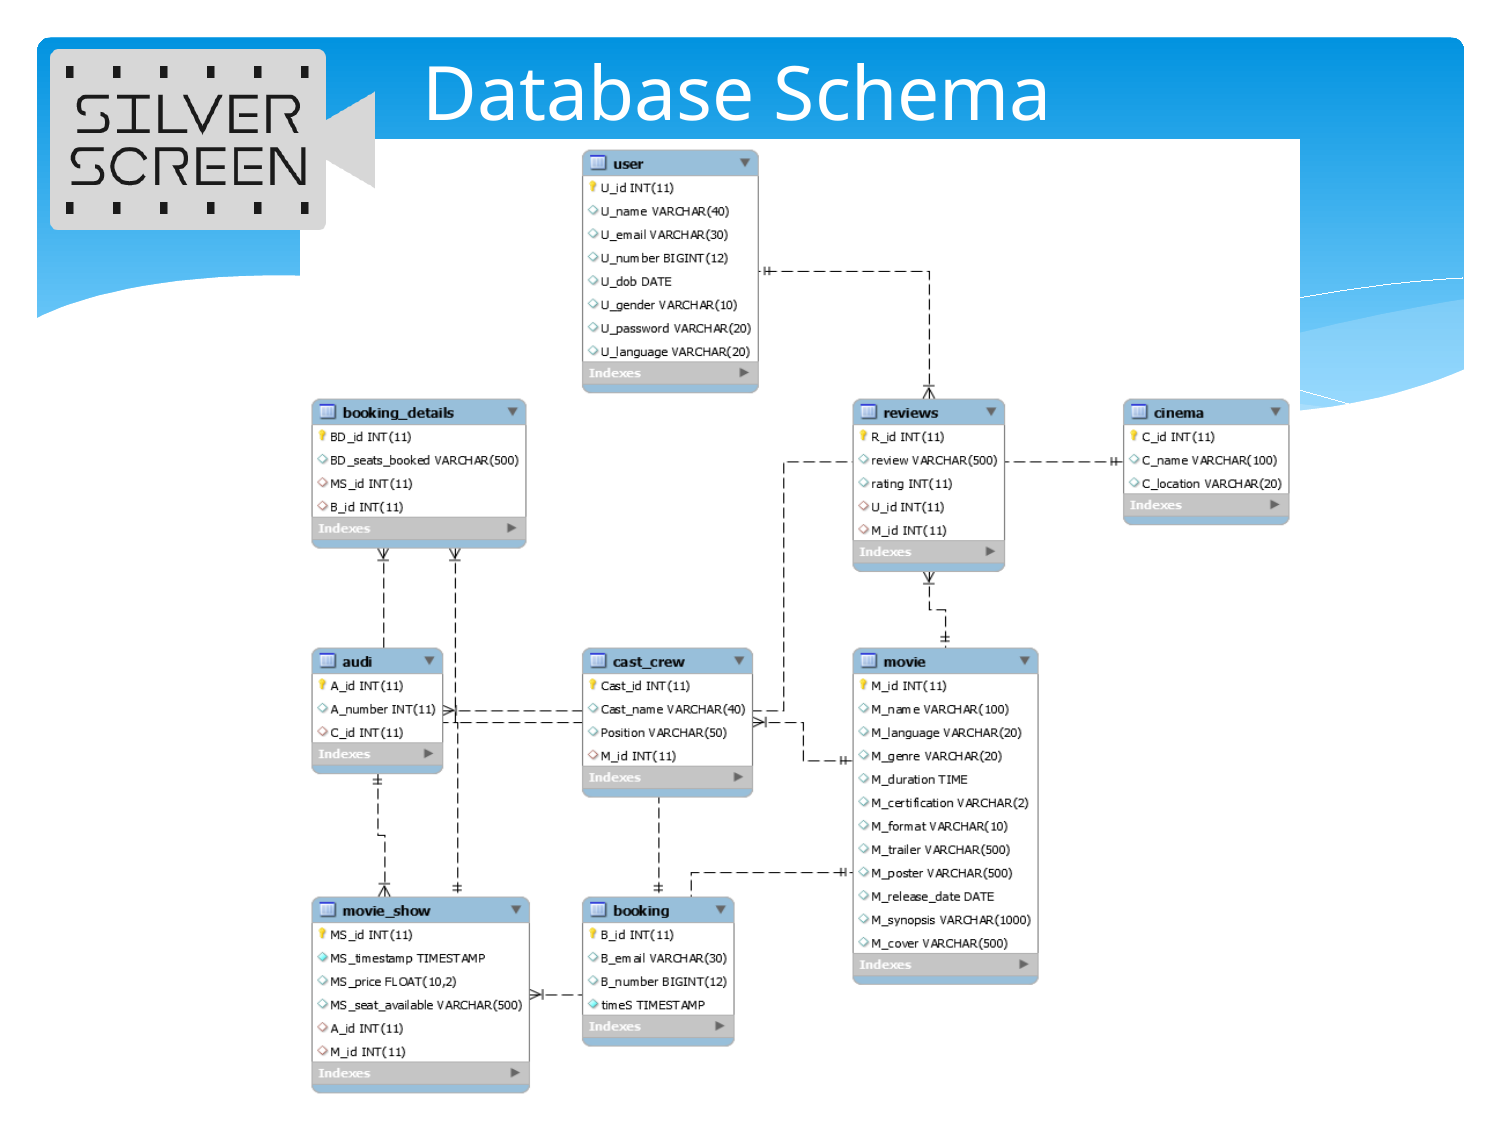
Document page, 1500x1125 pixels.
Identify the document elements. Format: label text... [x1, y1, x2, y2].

picture [49, 50, 376, 230]
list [299, 139, 1301, 1104]
title Database Schema [62, 0, 1413, 193]
